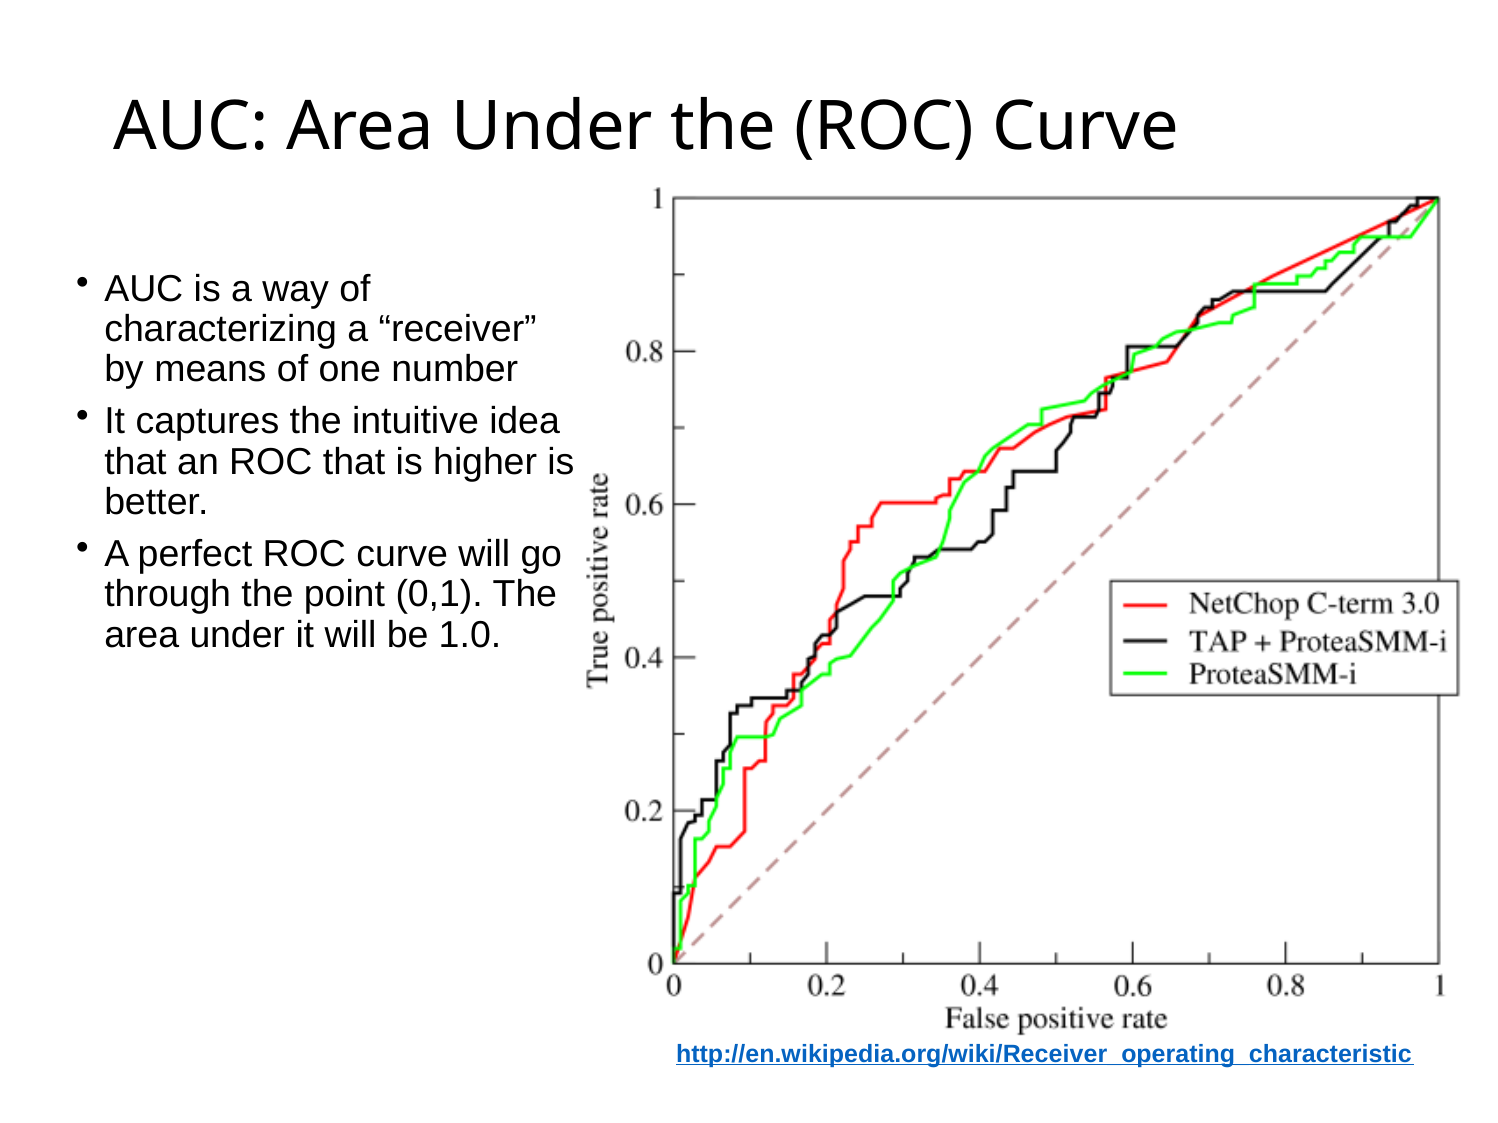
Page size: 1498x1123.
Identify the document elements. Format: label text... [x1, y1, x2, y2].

text_box AUC is a way of characterizing a “receiver” by means of one number It captures the intuitive idea that an ROC that is higher is better. A perfect ROC curve will go through the point (0,1). The area under it will be 1.0. [61, 261, 585, 663]
title AUC: Area Under the (ROC) Curve [102, 59, 1395, 261]
picture [585, 186, 1462, 1037]
text_box http://en.wikipedia.org/wiki/Receiver_operating_characteristic [661, 1037, 1430, 1076]
